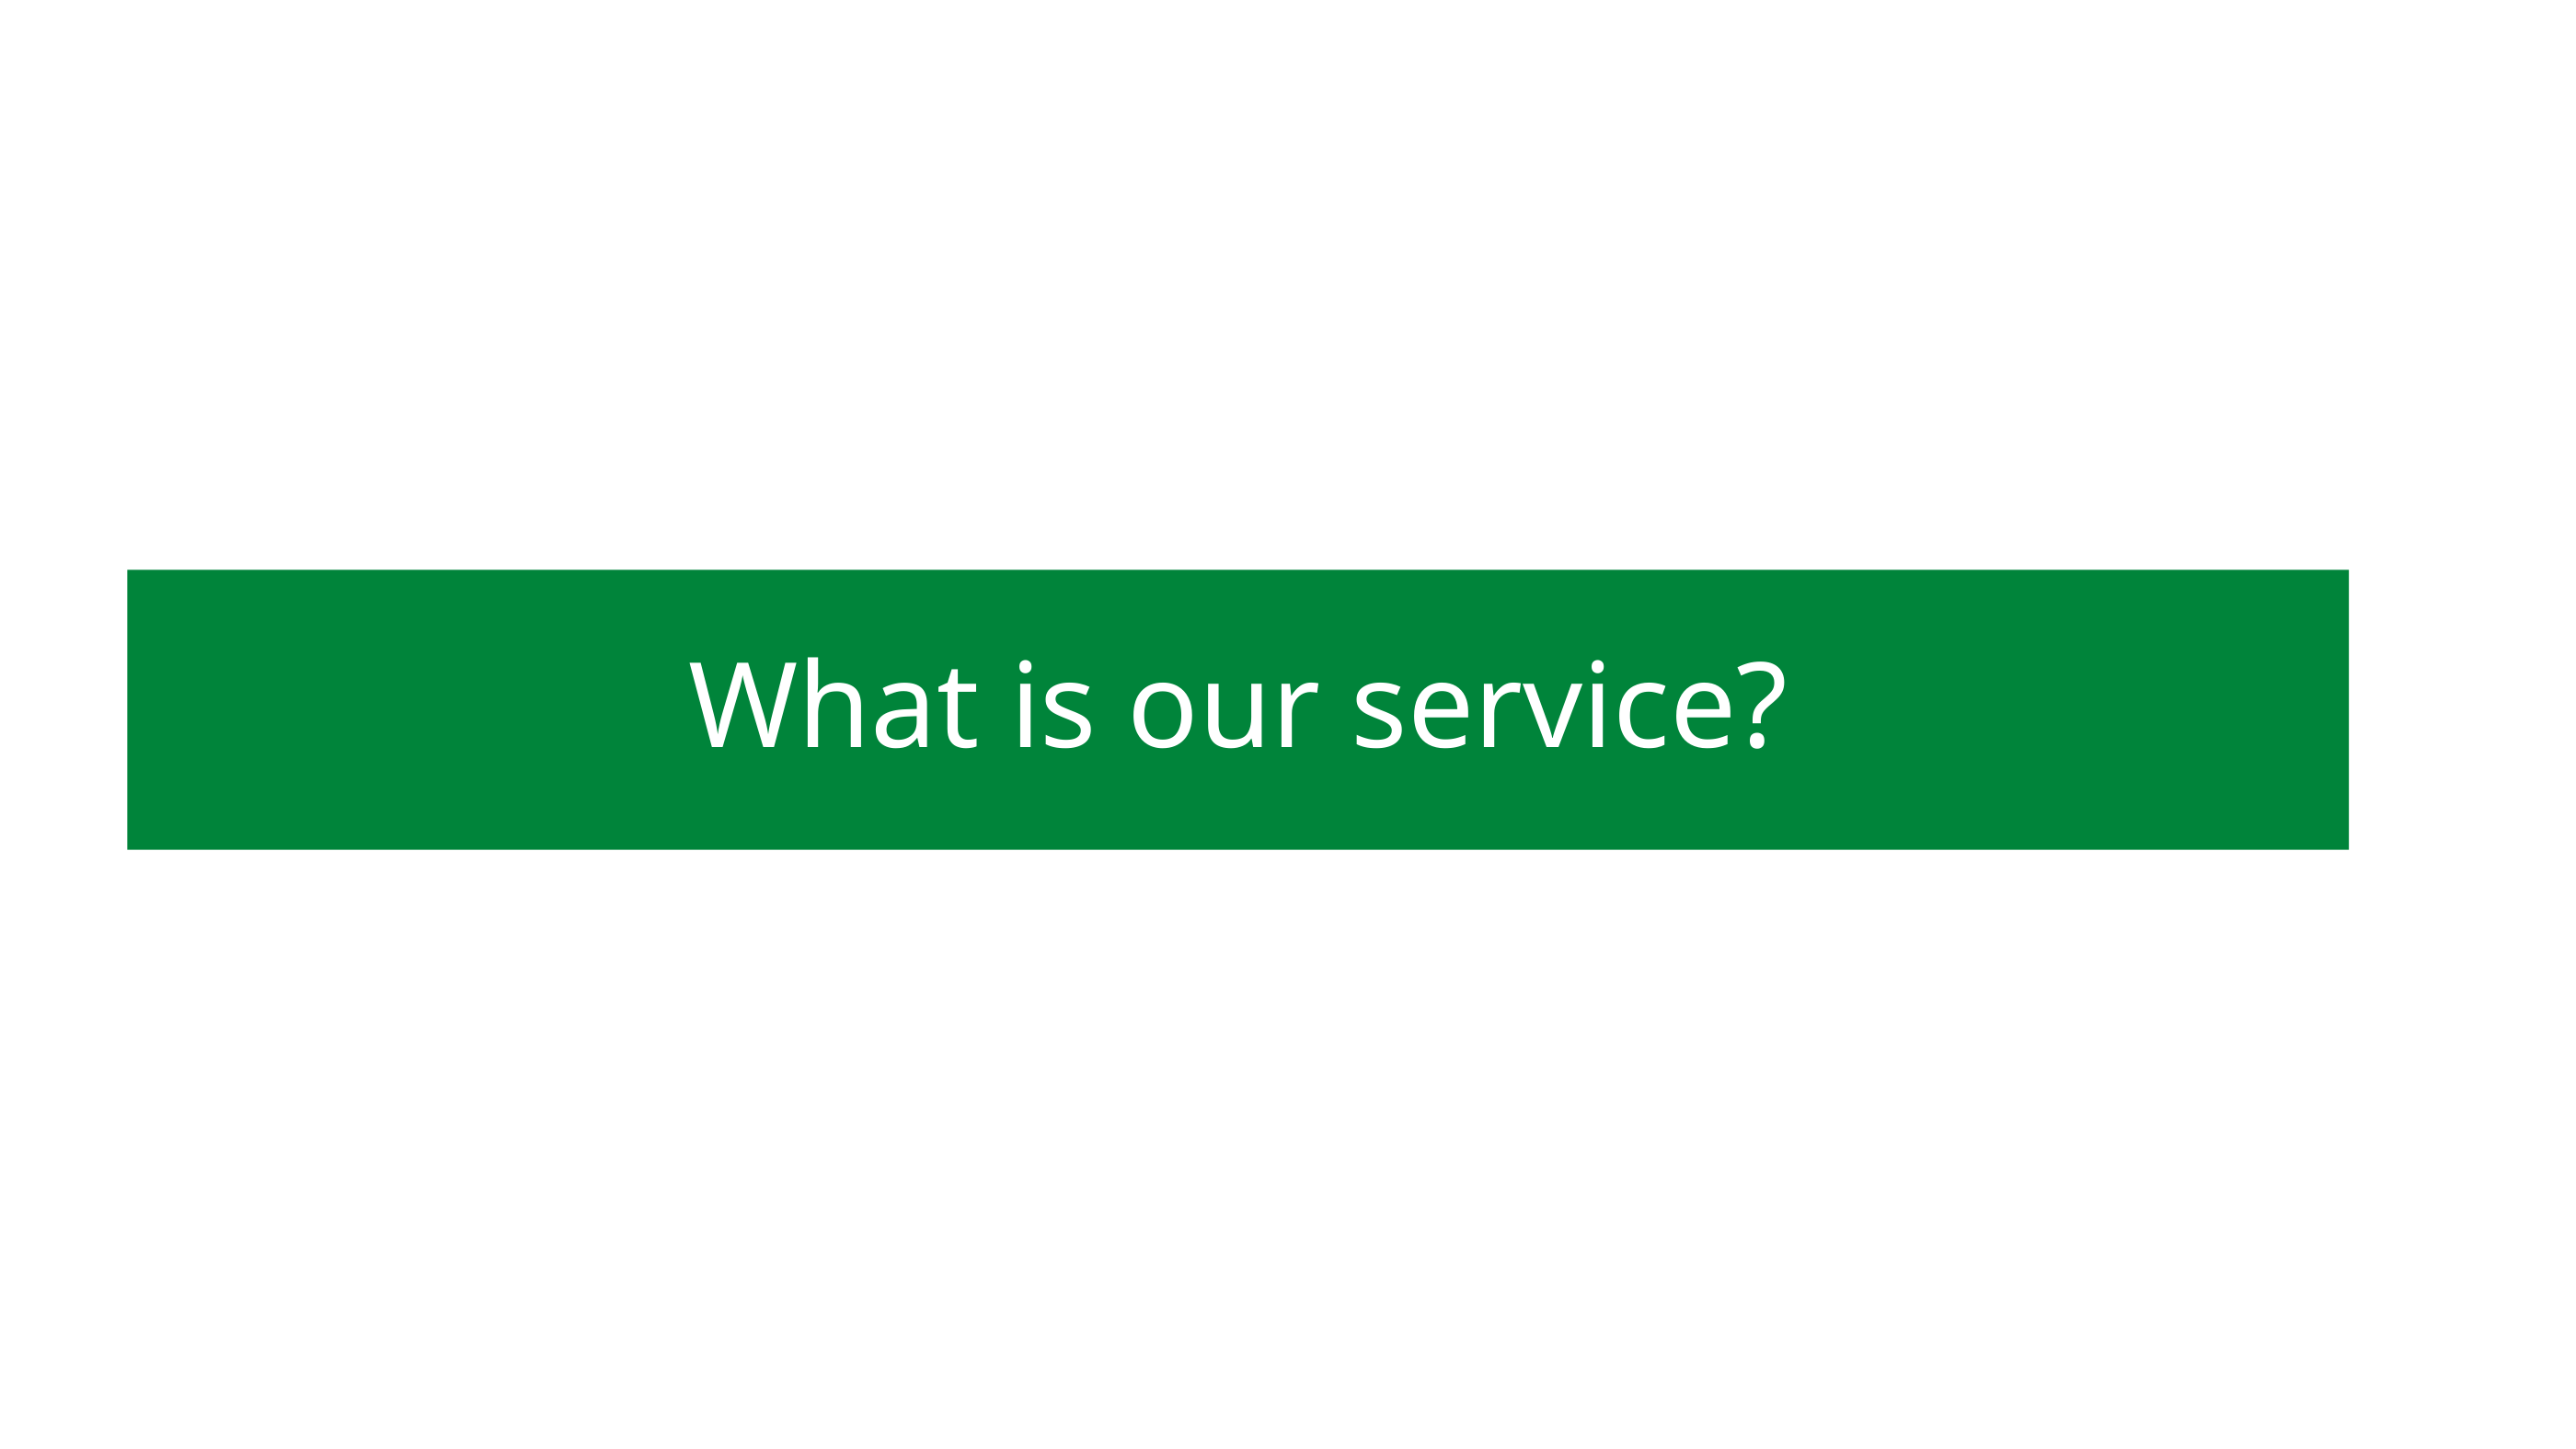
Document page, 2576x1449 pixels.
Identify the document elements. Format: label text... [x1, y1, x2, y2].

title What is our service? [127, 569, 2350, 850]
